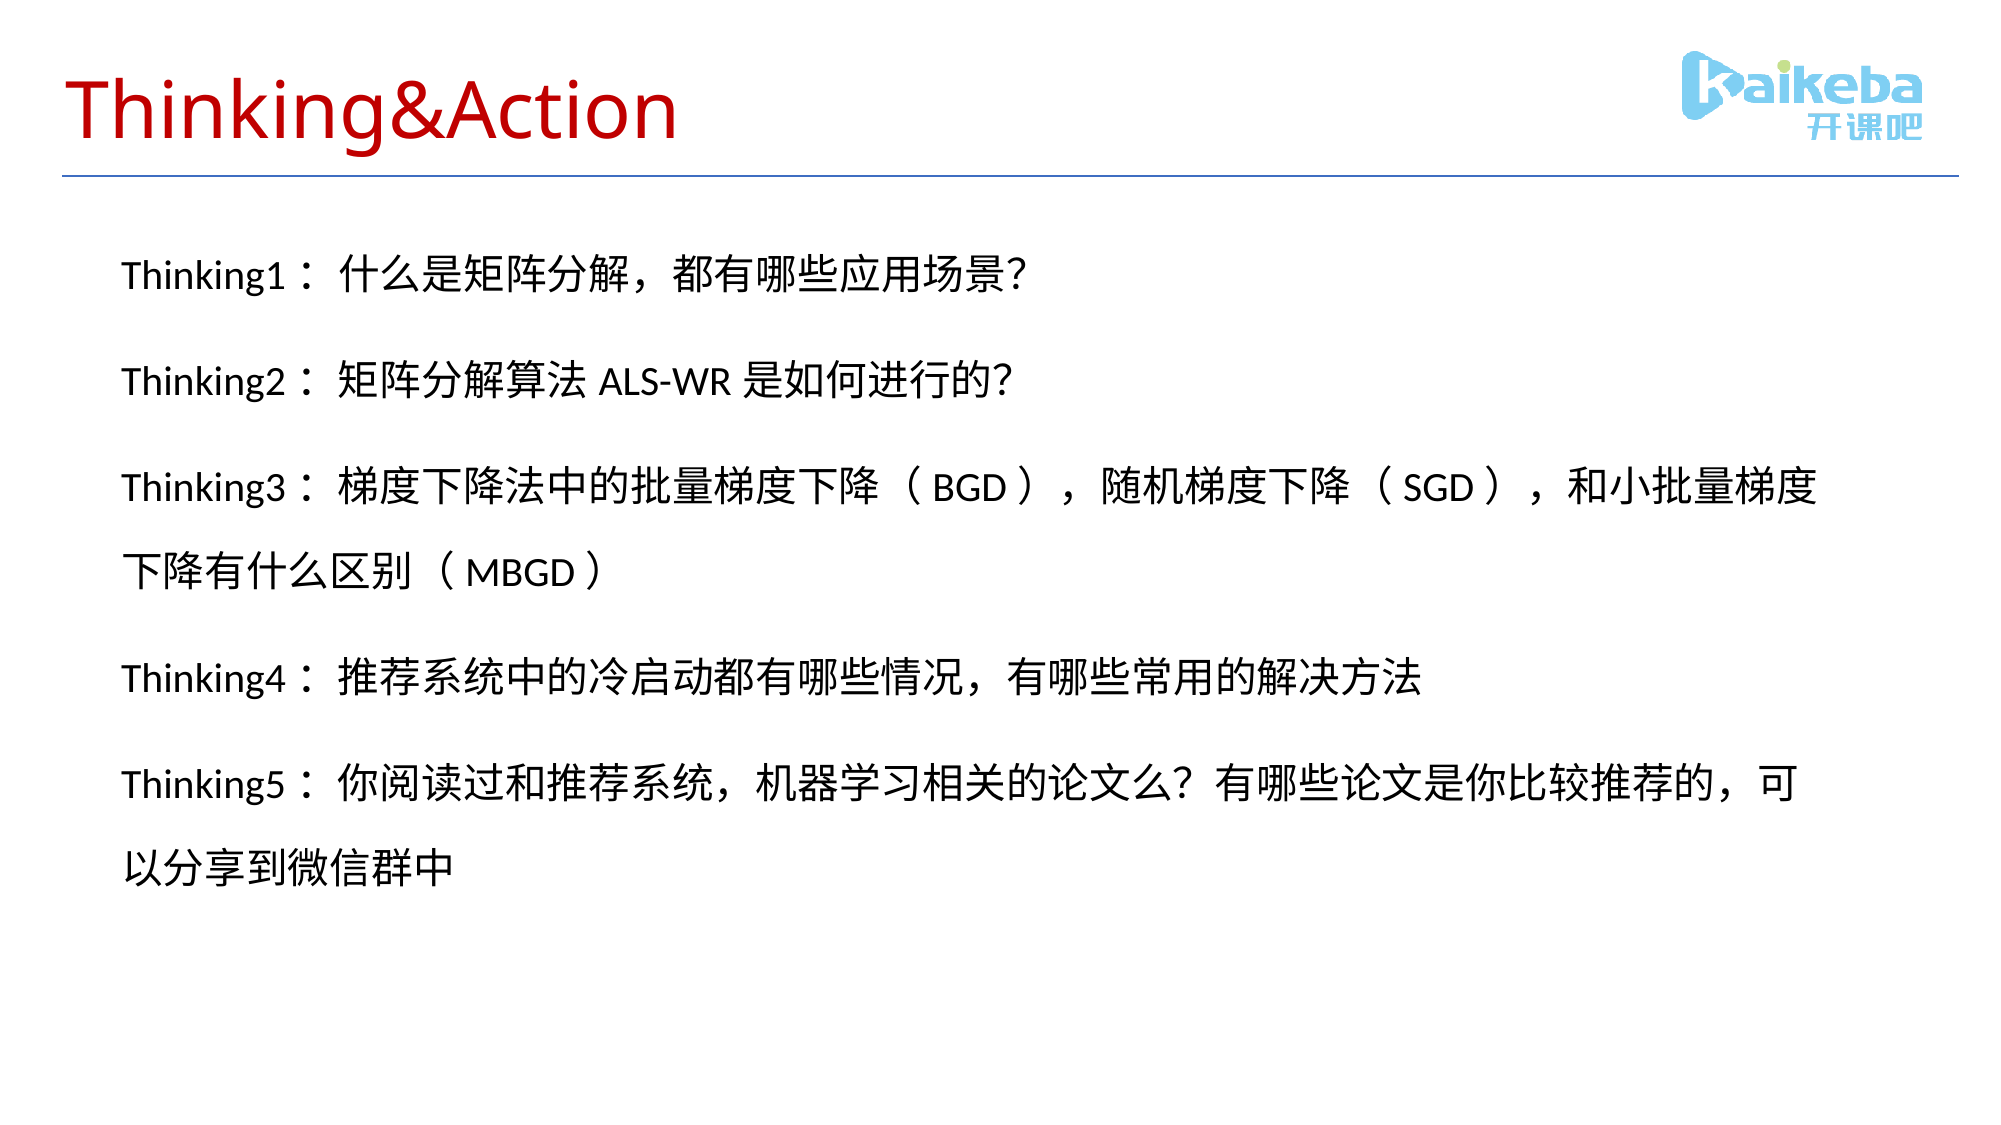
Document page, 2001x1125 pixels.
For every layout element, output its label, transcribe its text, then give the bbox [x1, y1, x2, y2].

text_box 表示用户u 对item i 的评分 当 >0时，表示有评分，当=0时，表示没有评分， 表示用户u 的向量，k维列向量 表示item i 的向量，k维列向量 用户矩阵X，用户数为N 商品矩阵Y，商品数为M [1653, 21, 1950, 167]
title Thinking&Action [57, 59, 1728, 167]
list Thinking1：什么是矩阵分解，都有哪些应用场景？ Thinking2：矩阵分解算法ALS-WR是如何进行的？ Thinking3：梯度下降法中的批量梯度下降（BGD），随机梯度下降（SGD），和小批量梯度下降有什么区别（MBGD） Thinking4：推荐系统中的冷启动都有哪些情况，有哪些常用的解决方法 Thinking5：你阅读过和推荐系统，机器学习相关的论文么？有哪些论文是你比较推荐的，可以分享到微信群中 [113, 204, 1840, 920]
